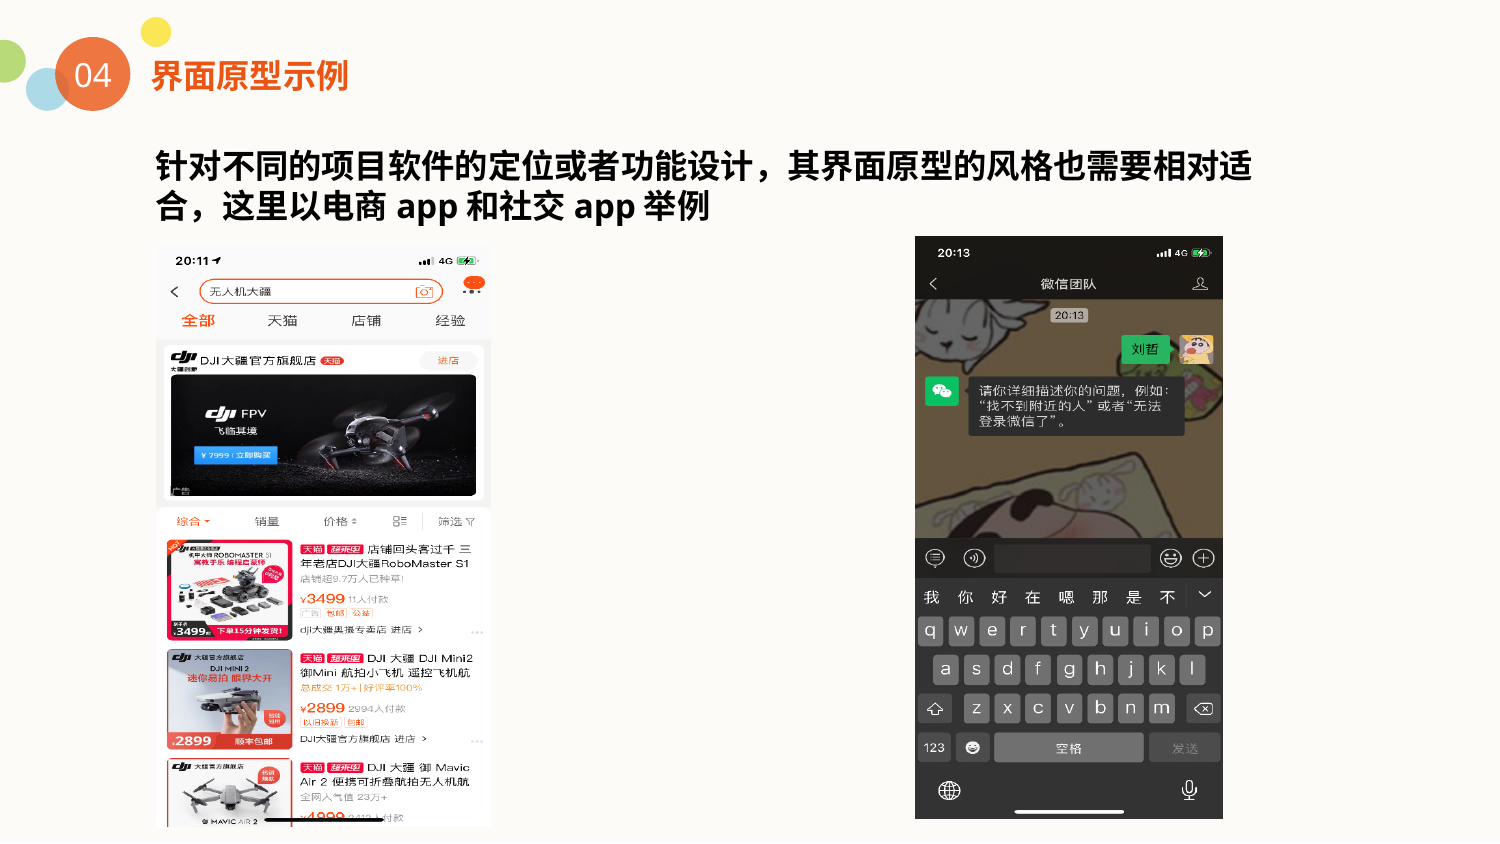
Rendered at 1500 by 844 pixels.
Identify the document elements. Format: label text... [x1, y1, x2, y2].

text_box [0, 39, 26, 83]
text_box 针对不同的项目软件的定位或者功能设计，其界面原型的风格也需要相对适合，这里以电商app和社交app举例 [140, 137, 1270, 232]
picture [155, 244, 491, 827]
picture [915, 236, 1223, 819]
text_box [25, 67, 66, 111]
text_box 04 [65, 53, 121, 94]
text_box [55, 36, 131, 111]
text_box [140, 17, 172, 48]
text_box 界面原型示例 [150, 55, 455, 96]
